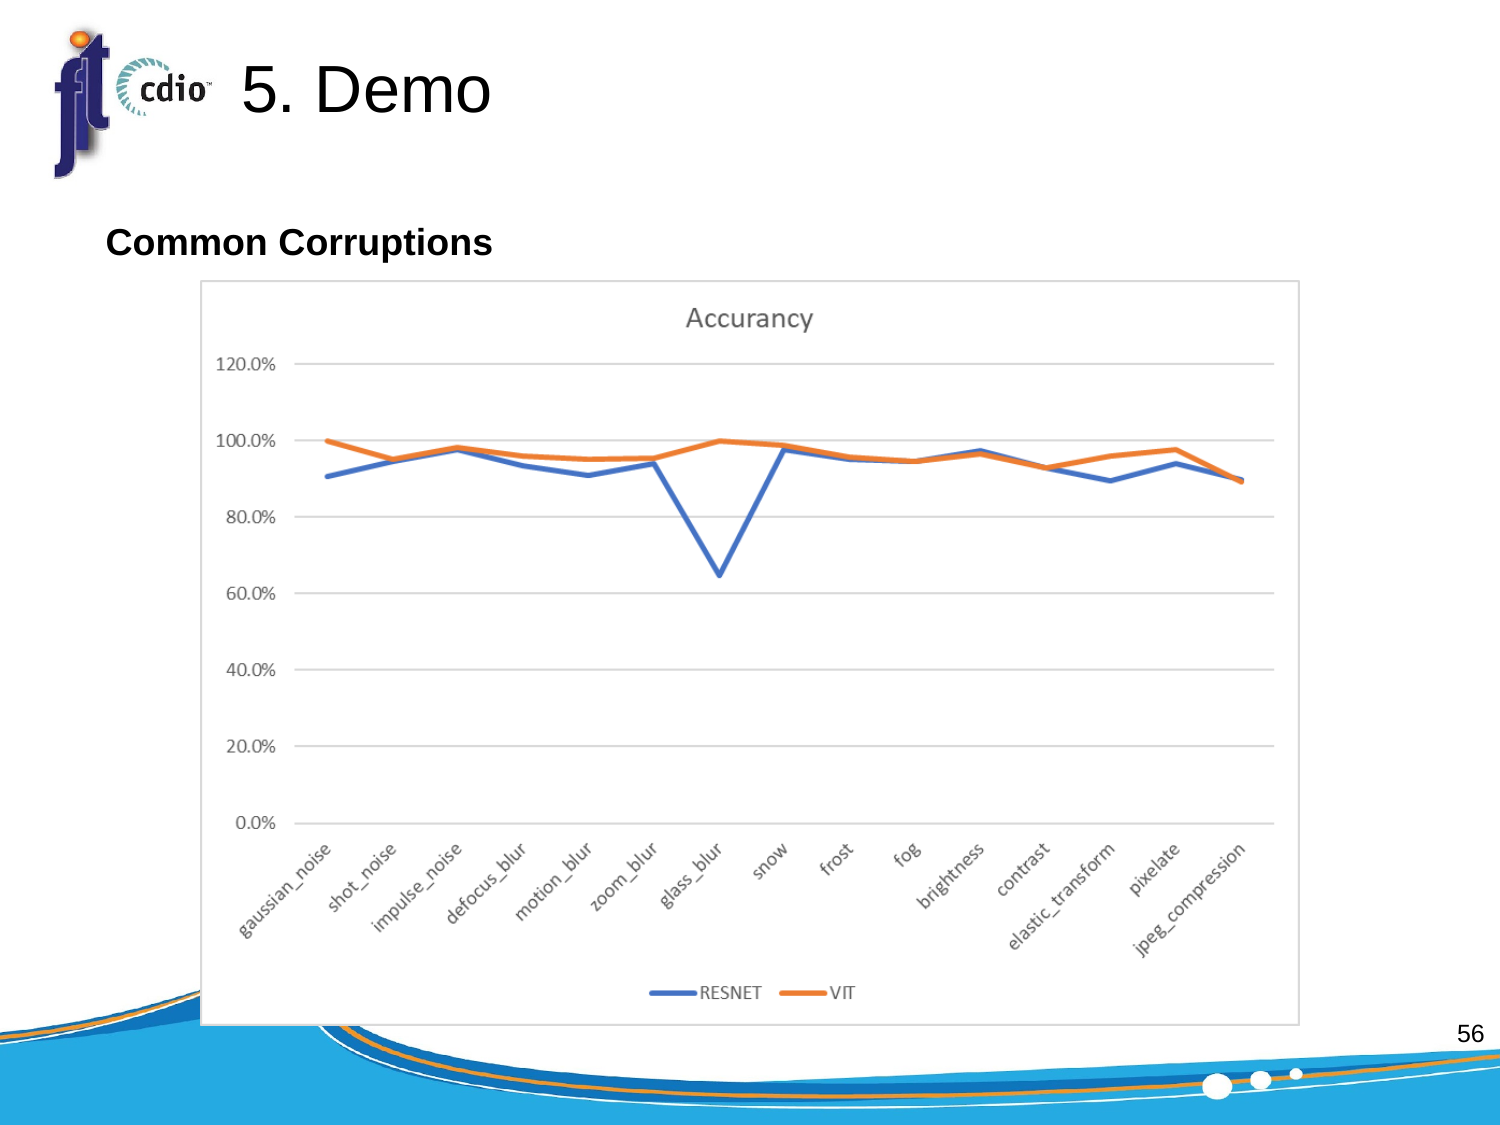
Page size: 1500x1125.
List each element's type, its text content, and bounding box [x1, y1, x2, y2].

slide_number ‹#› [1149, 1002, 1500, 1063]
title Common Corruptions [90, 165, 654, 294]
title 5. Demo [226, 6, 1425, 166]
picture [0, 0, 1500, 1125]
